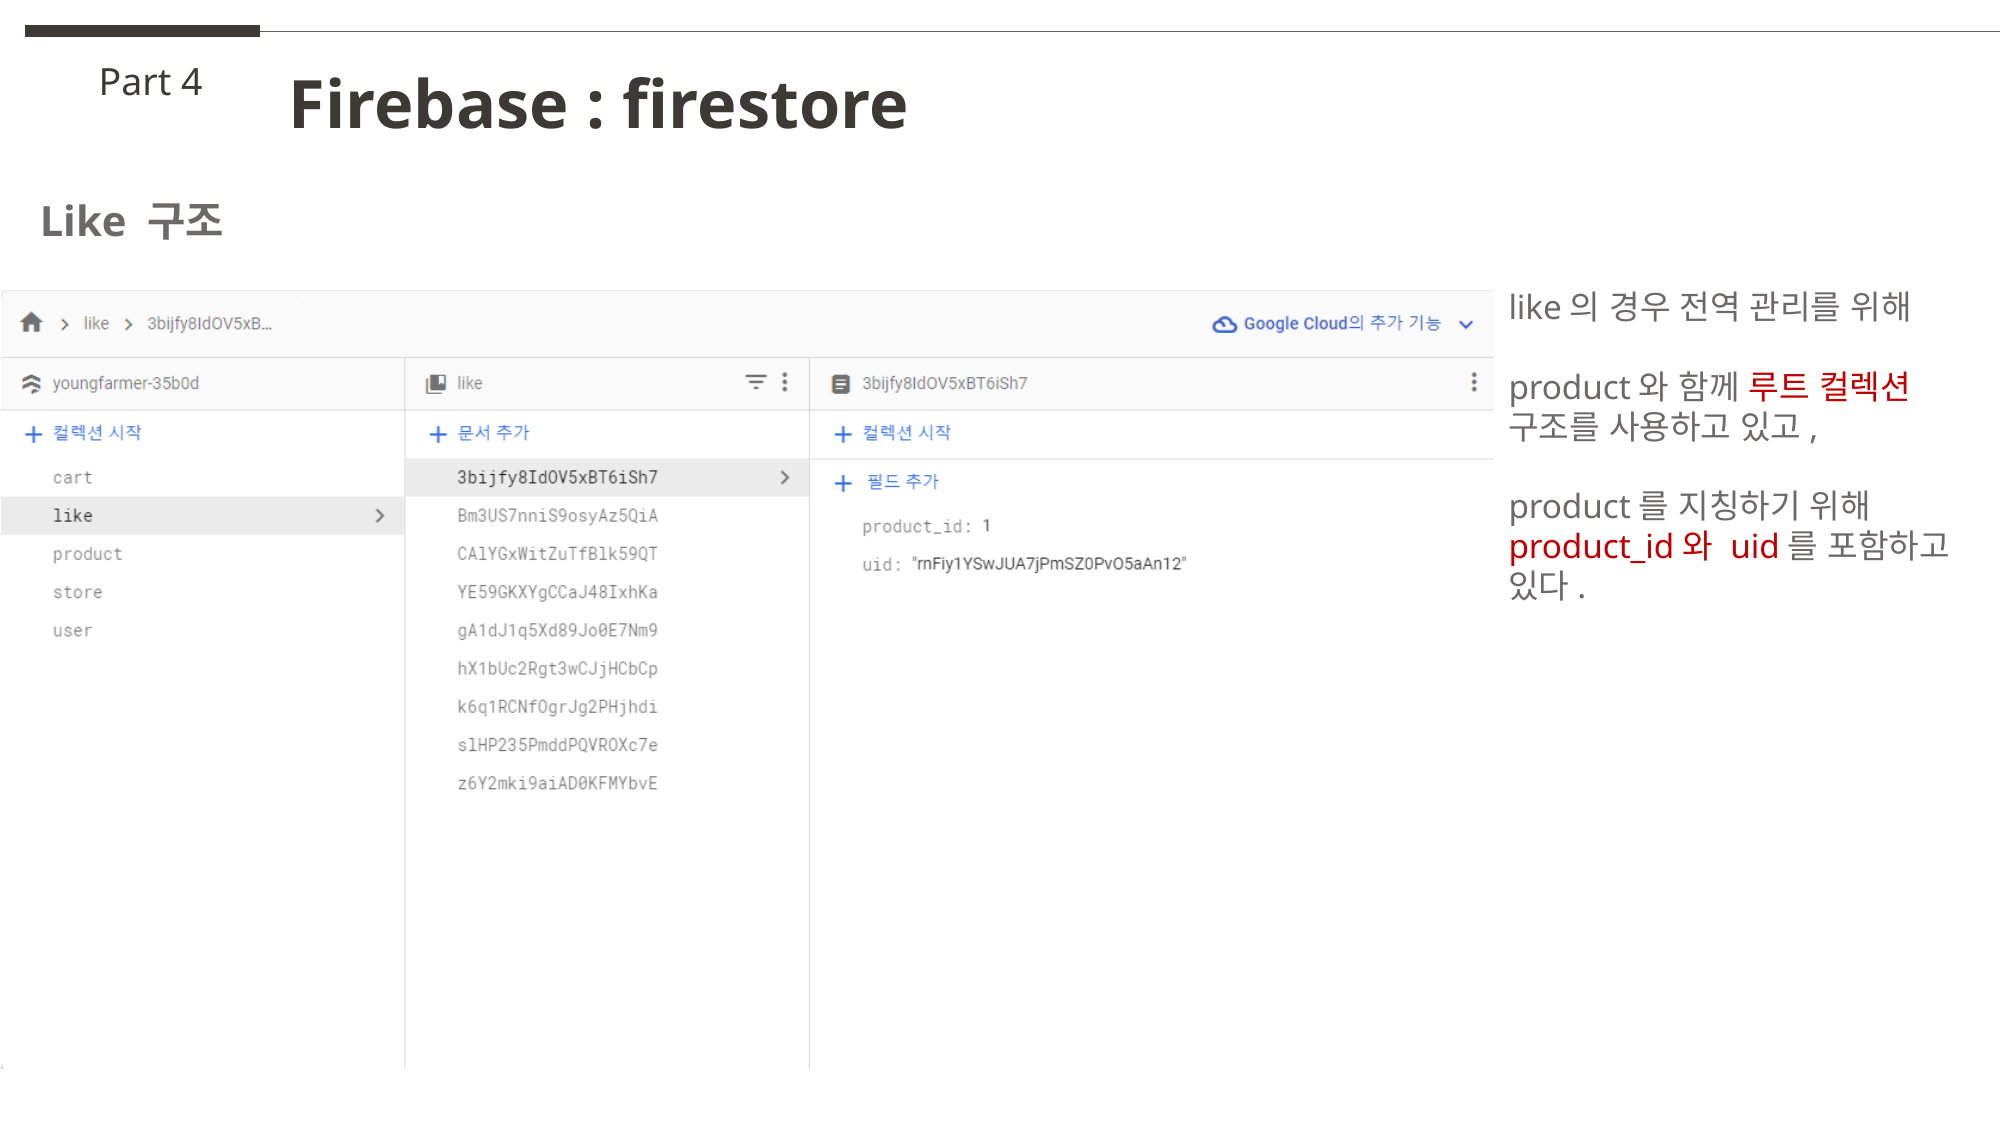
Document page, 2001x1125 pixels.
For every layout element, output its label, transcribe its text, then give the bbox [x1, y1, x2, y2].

text_box Part 4 [84, 50, 218, 110]
text_box Firebase : firestore [273, 54, 925, 149]
picture [1, 290, 1494, 1069]
text_box Like 구조 [24, 187, 465, 253]
text_box like의 경우 전역 관리를 위해 product와 함께 루트 컬렉션 구조를 사용하고 있고, product를 지칭하기 위해 product_id와 uid를 포함하고 있다. [1493, 278, 1981, 613]
